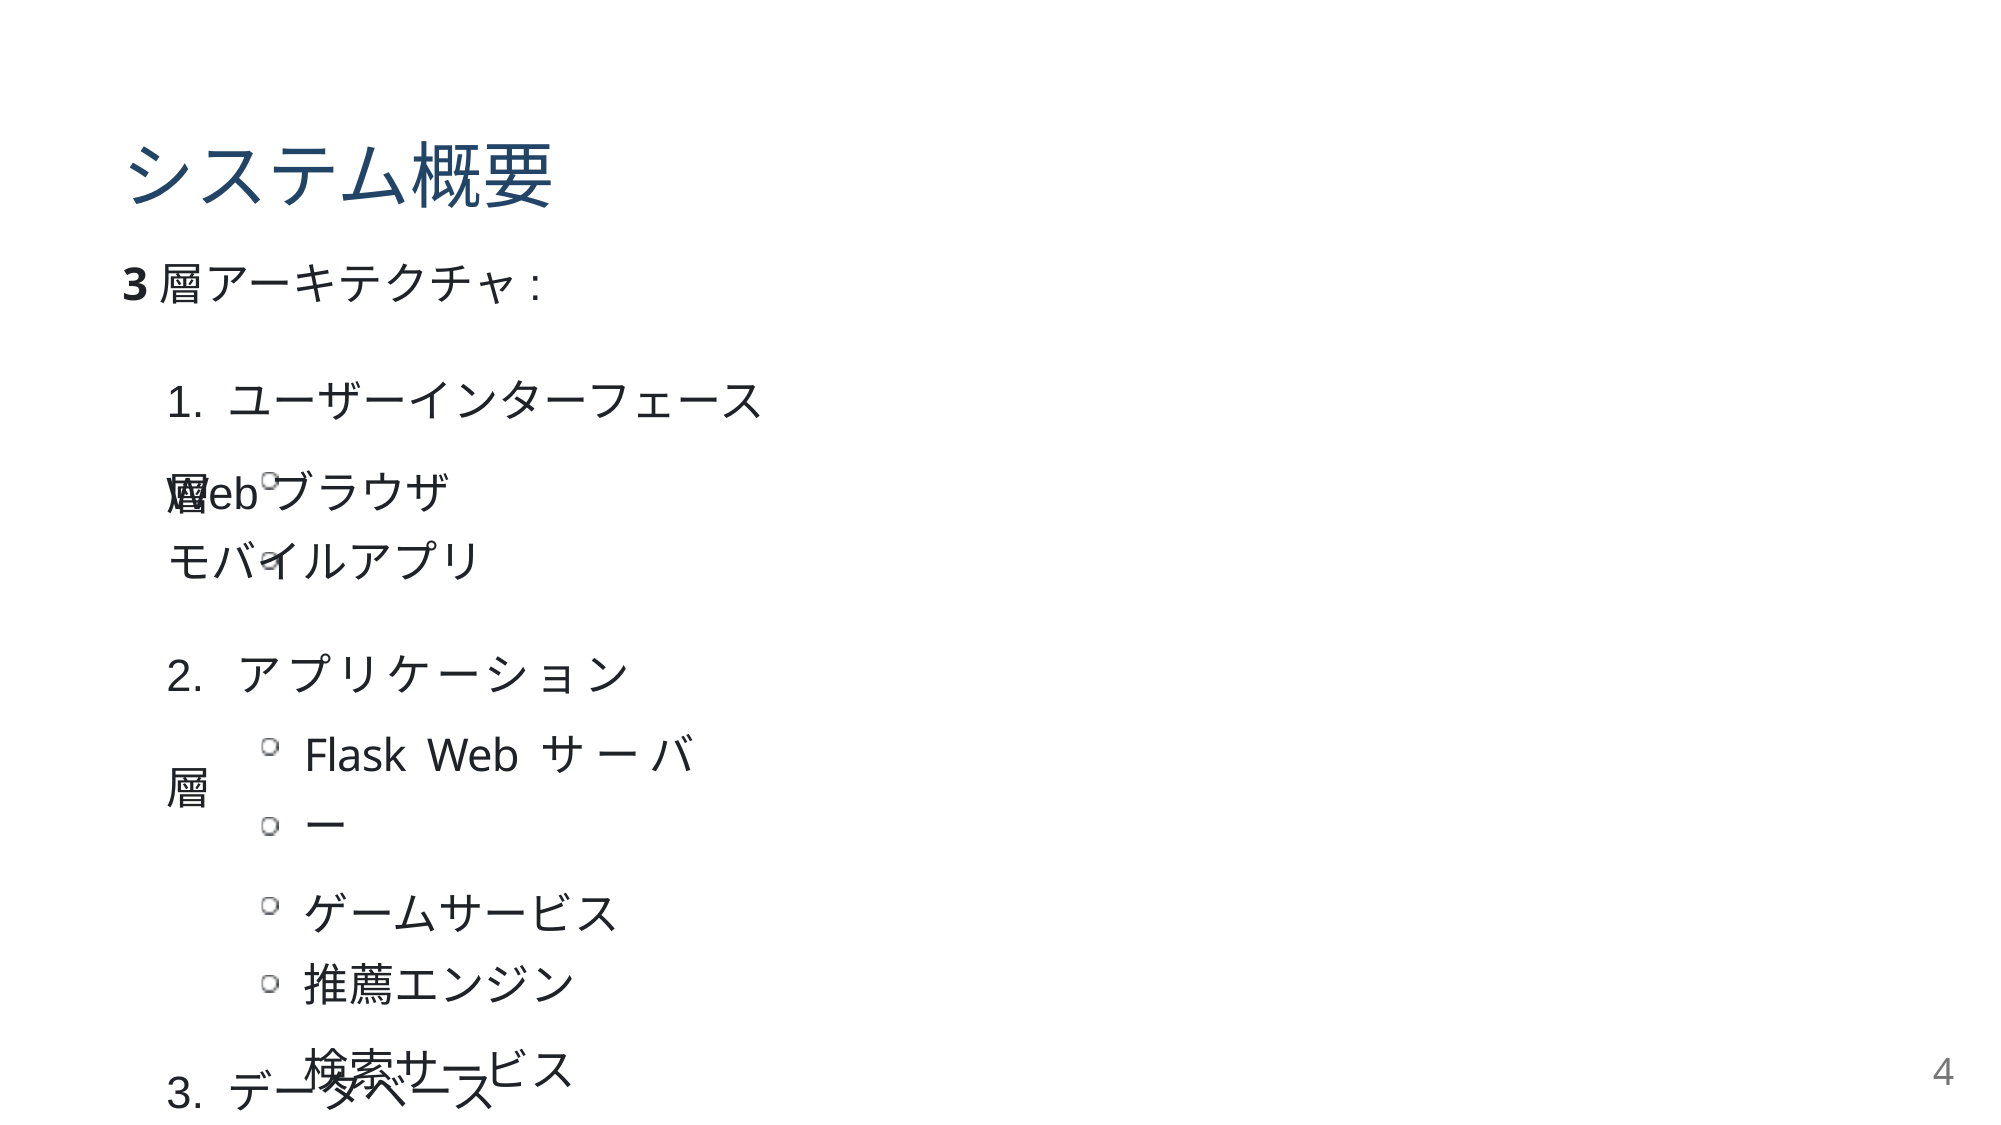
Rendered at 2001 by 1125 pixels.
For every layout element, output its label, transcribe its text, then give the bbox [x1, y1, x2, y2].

text_box [261, 817, 279, 836]
text_box システム概要 3層アーキテクチャ: [122, 115, 565, 310]
text_box Webブラウザ モバイルアプリ 2. アプリケーション層 [166, 426, 631, 815]
text_box 3. データベース層 [166, 1015, 536, 1125]
text_box 1. ユーザーインターフェース層 [166, 333, 809, 520]
text_box Flask Webサーバー ゲームサービス 推薦エンジン 検索サービス [303, 709, 694, 1096]
text_box [261, 897, 279, 915]
text_box 4 [1932, 1040, 1954, 1094]
text_box [261, 975, 279, 993]
